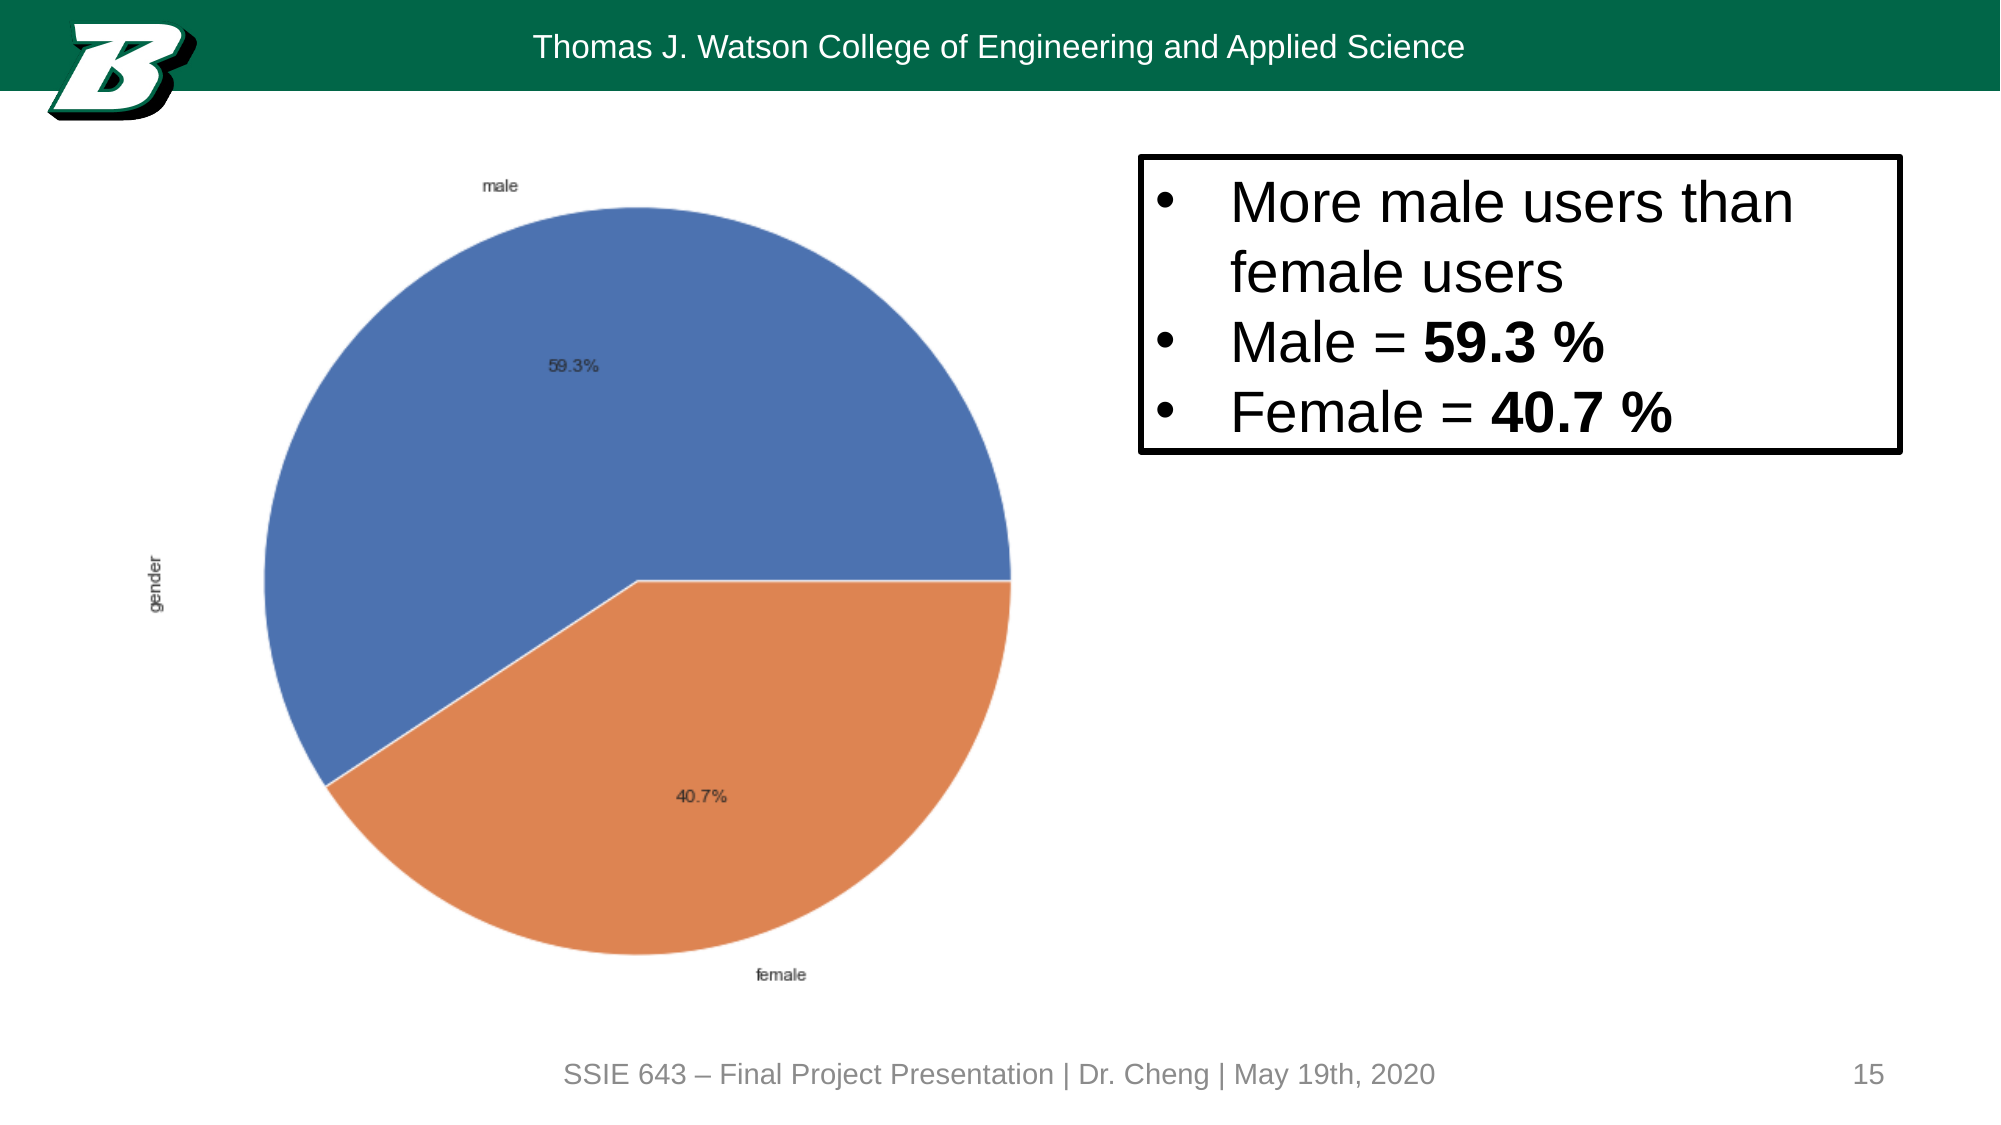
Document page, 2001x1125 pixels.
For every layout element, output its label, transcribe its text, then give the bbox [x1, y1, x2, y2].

picture [0, 0, 2000, 1125]
footer SSIE 643 – Final Project Presentation | Dr. Cheng | May 19th, 2020 [506, 1042, 1433, 1103]
slide_number 15 [1433, 1042, 1900, 1103]
text_box More male users than female users Male = 59.3 % Female = 40.7 % [1140, 156, 1900, 452]
